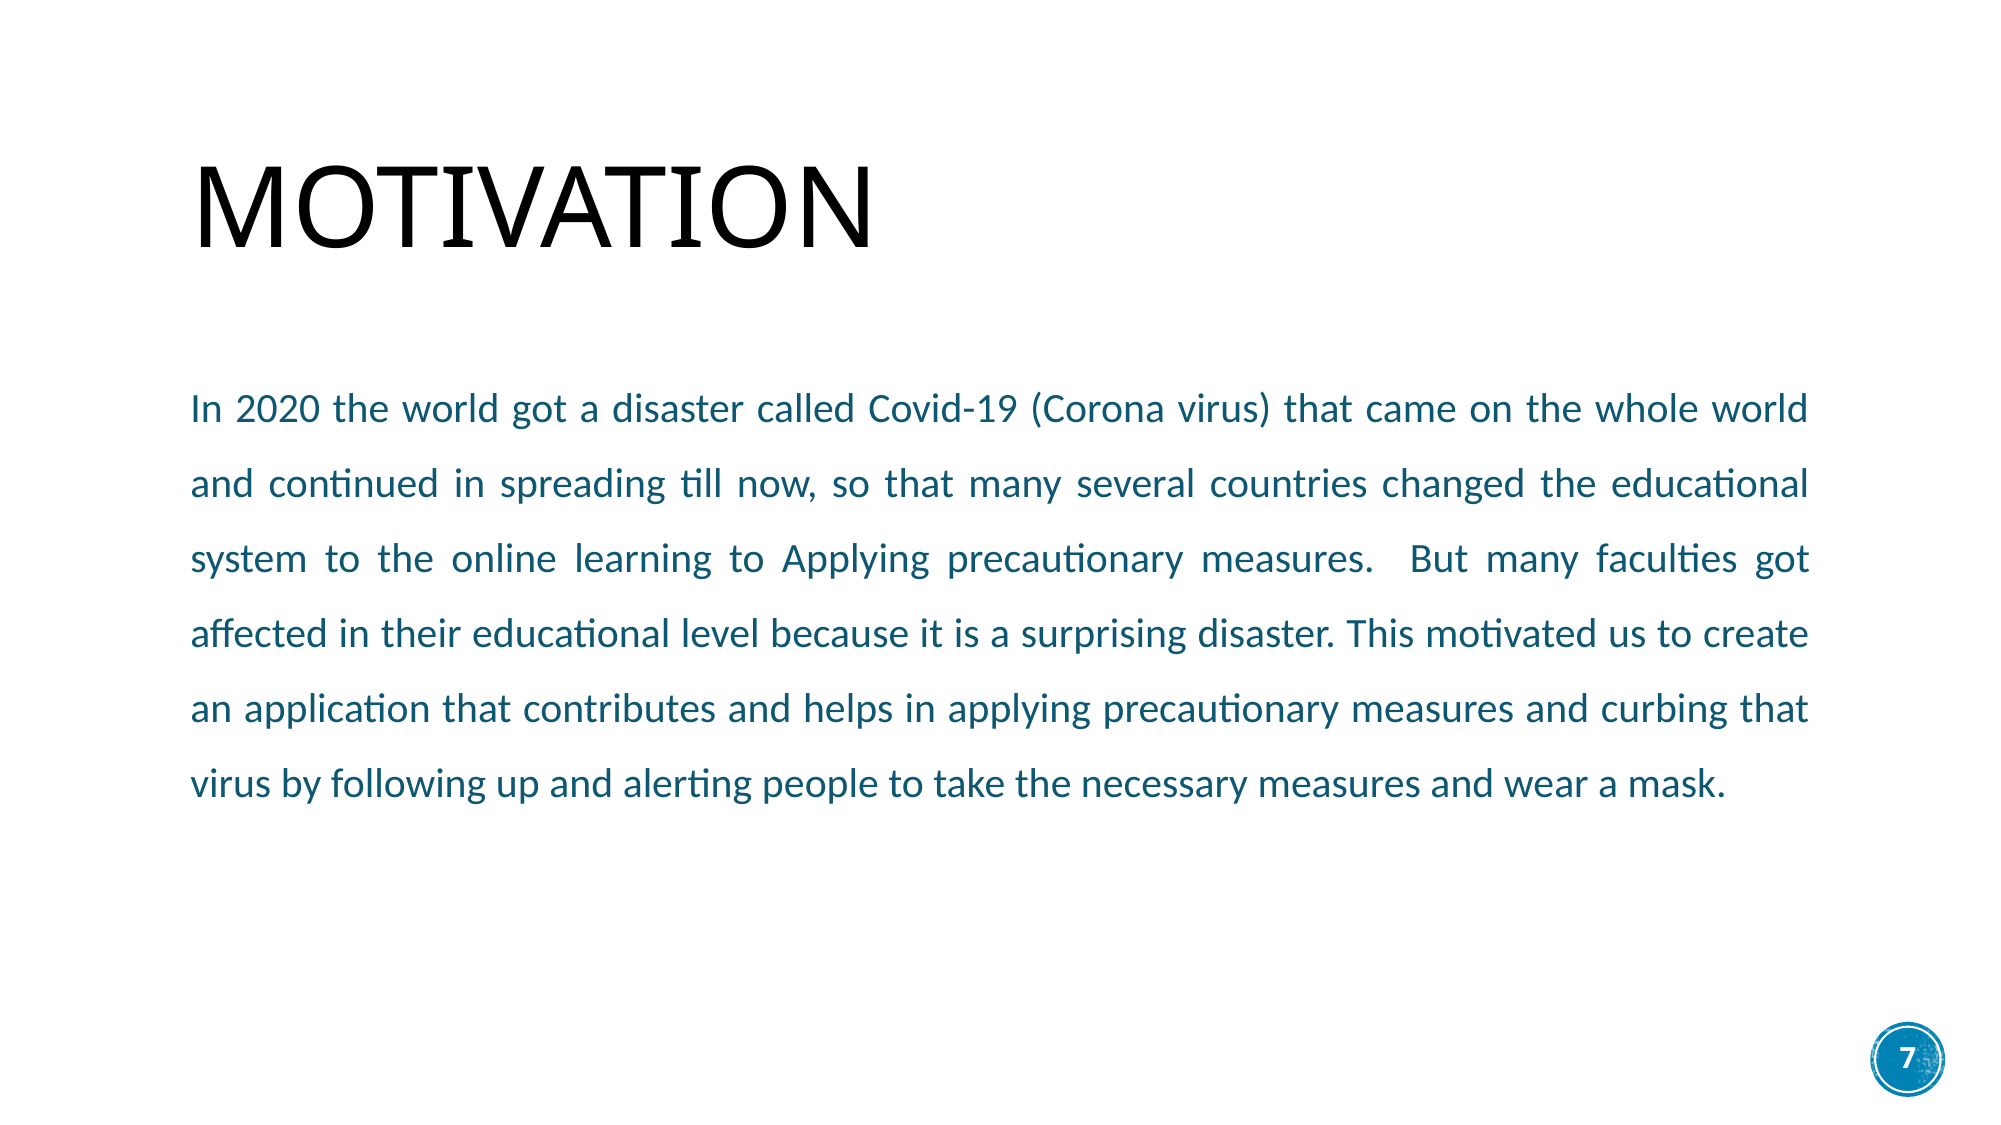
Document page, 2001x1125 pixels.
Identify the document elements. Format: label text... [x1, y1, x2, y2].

title Motivation [175, 79, 1826, 344]
slide_number 7 [1855, 1028, 1961, 1089]
list In 2020 the world got a disaster called Covid-19 (Corona virus) that came on the whole world and continued in spreading till now, so that many several countries changed the educational system to the online learning to Applying precautionary measures. But many faculties got affected in their educational level because it is a surprising disaster. This motivated us to create an application that contributes and helps in applying precautionary measures and curbing that virus by following up and alerting people to take the necessary measures and wear a mask. [175, 348, 1826, 1013]
